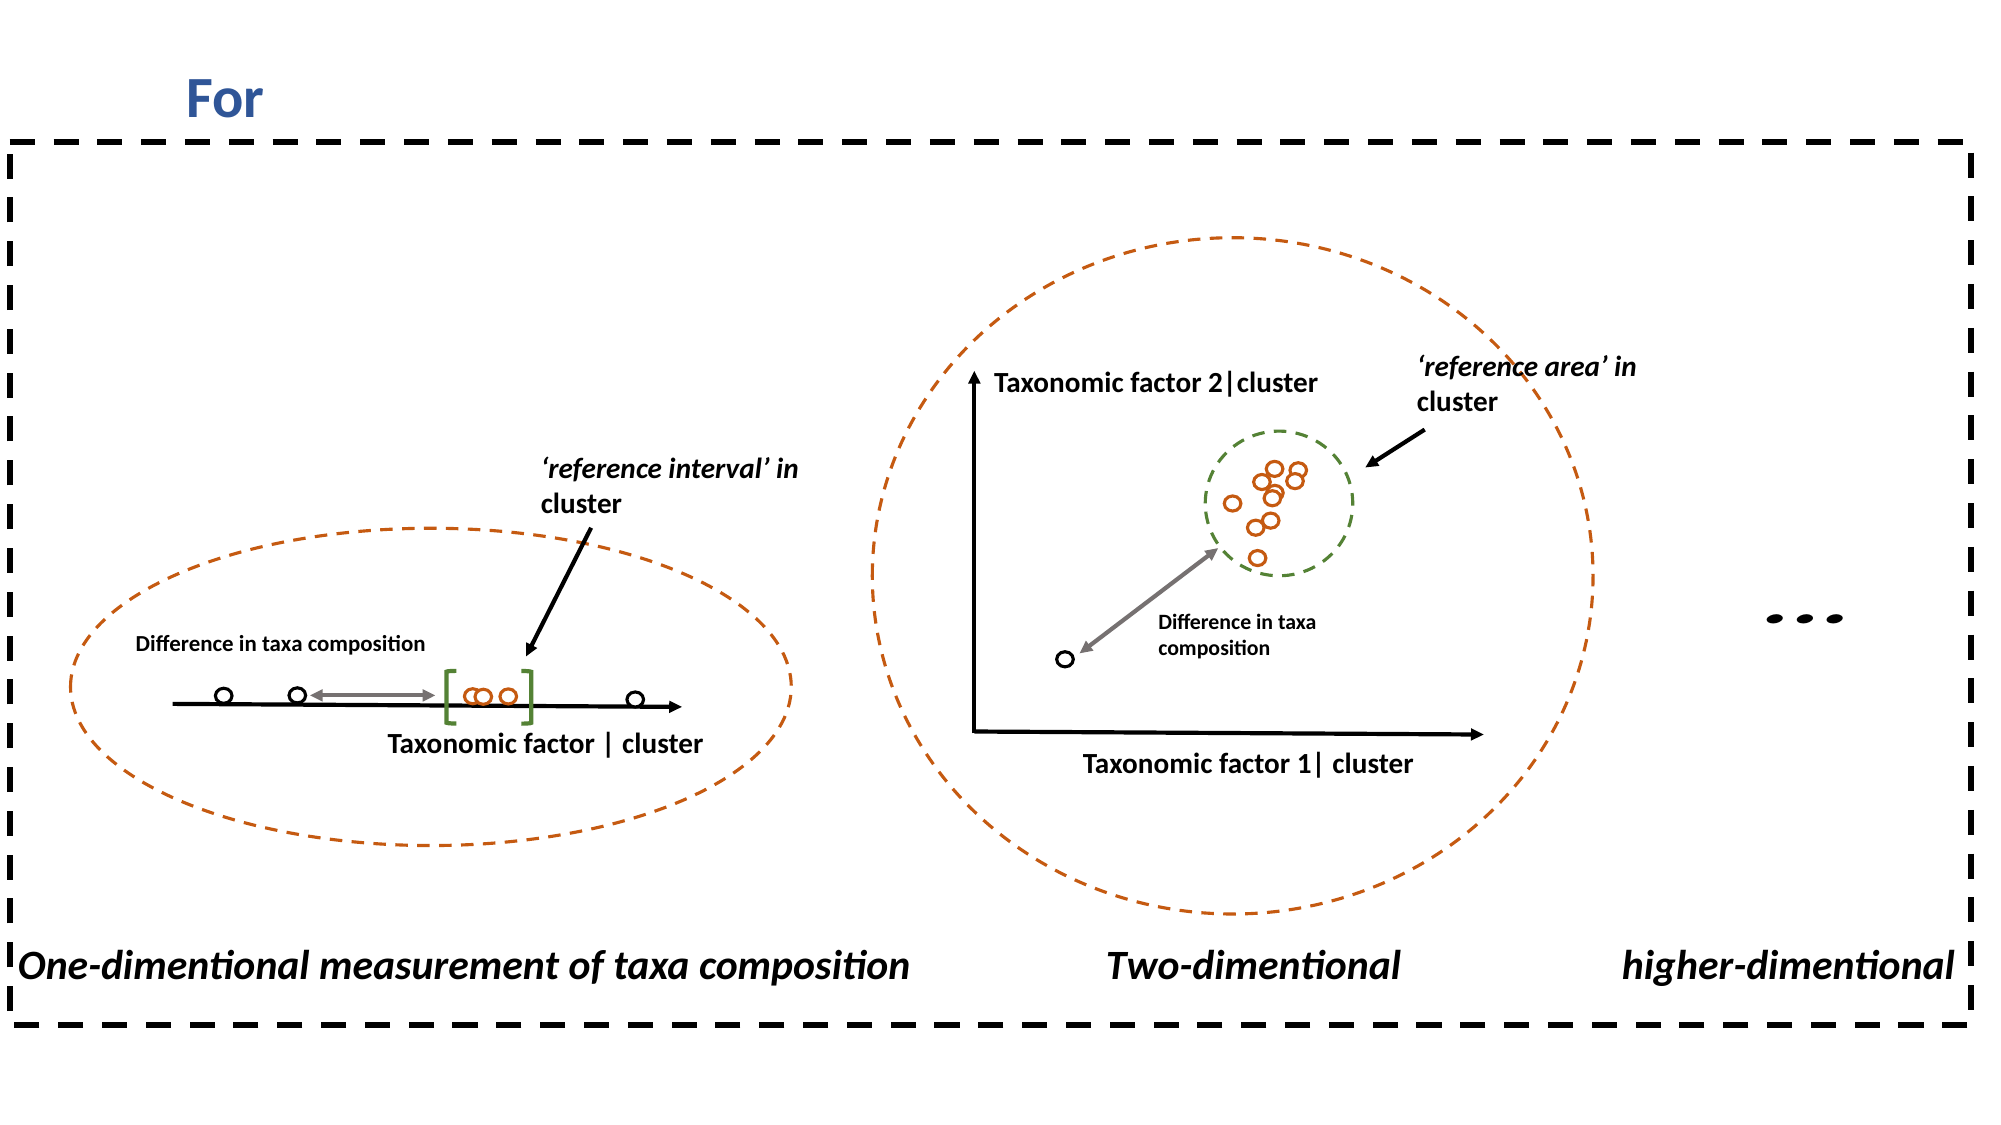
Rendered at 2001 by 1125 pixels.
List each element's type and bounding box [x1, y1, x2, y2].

text_box [9, 141, 1972, 1026]
text_box [1365, 429, 1425, 468]
text_box [1079, 548, 1219, 654]
text_box [974, 731, 1484, 735]
text_box [525, 527, 592, 657]
text_box [172, 703, 682, 707]
text_box [3, 930, 10, 995]
